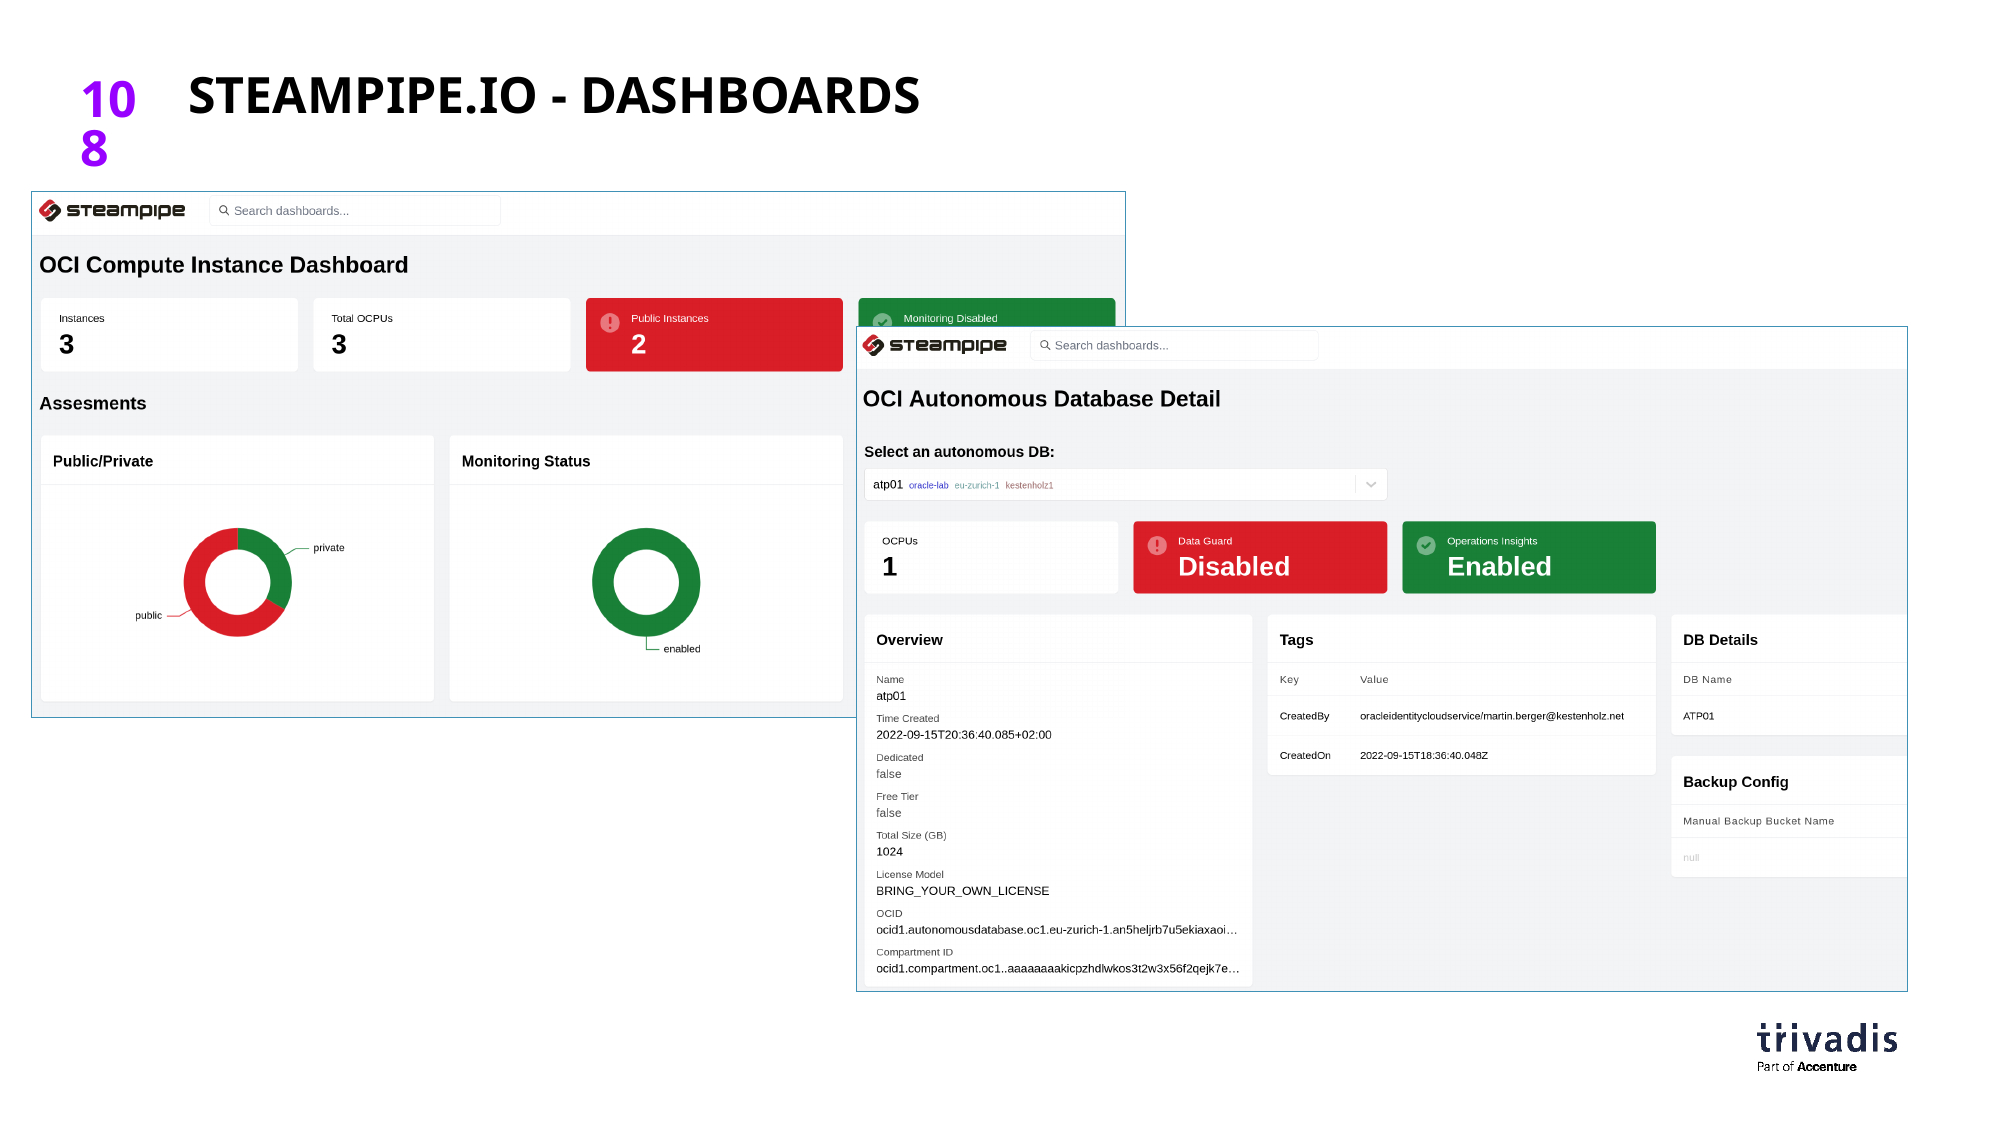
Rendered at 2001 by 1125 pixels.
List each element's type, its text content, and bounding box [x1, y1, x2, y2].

picture [31, 191, 1126, 718]
picture [1757, 1023, 1897, 1071]
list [855, 326, 1908, 993]
title Steampipe.io - Dashboards [170, 63, 1933, 136]
